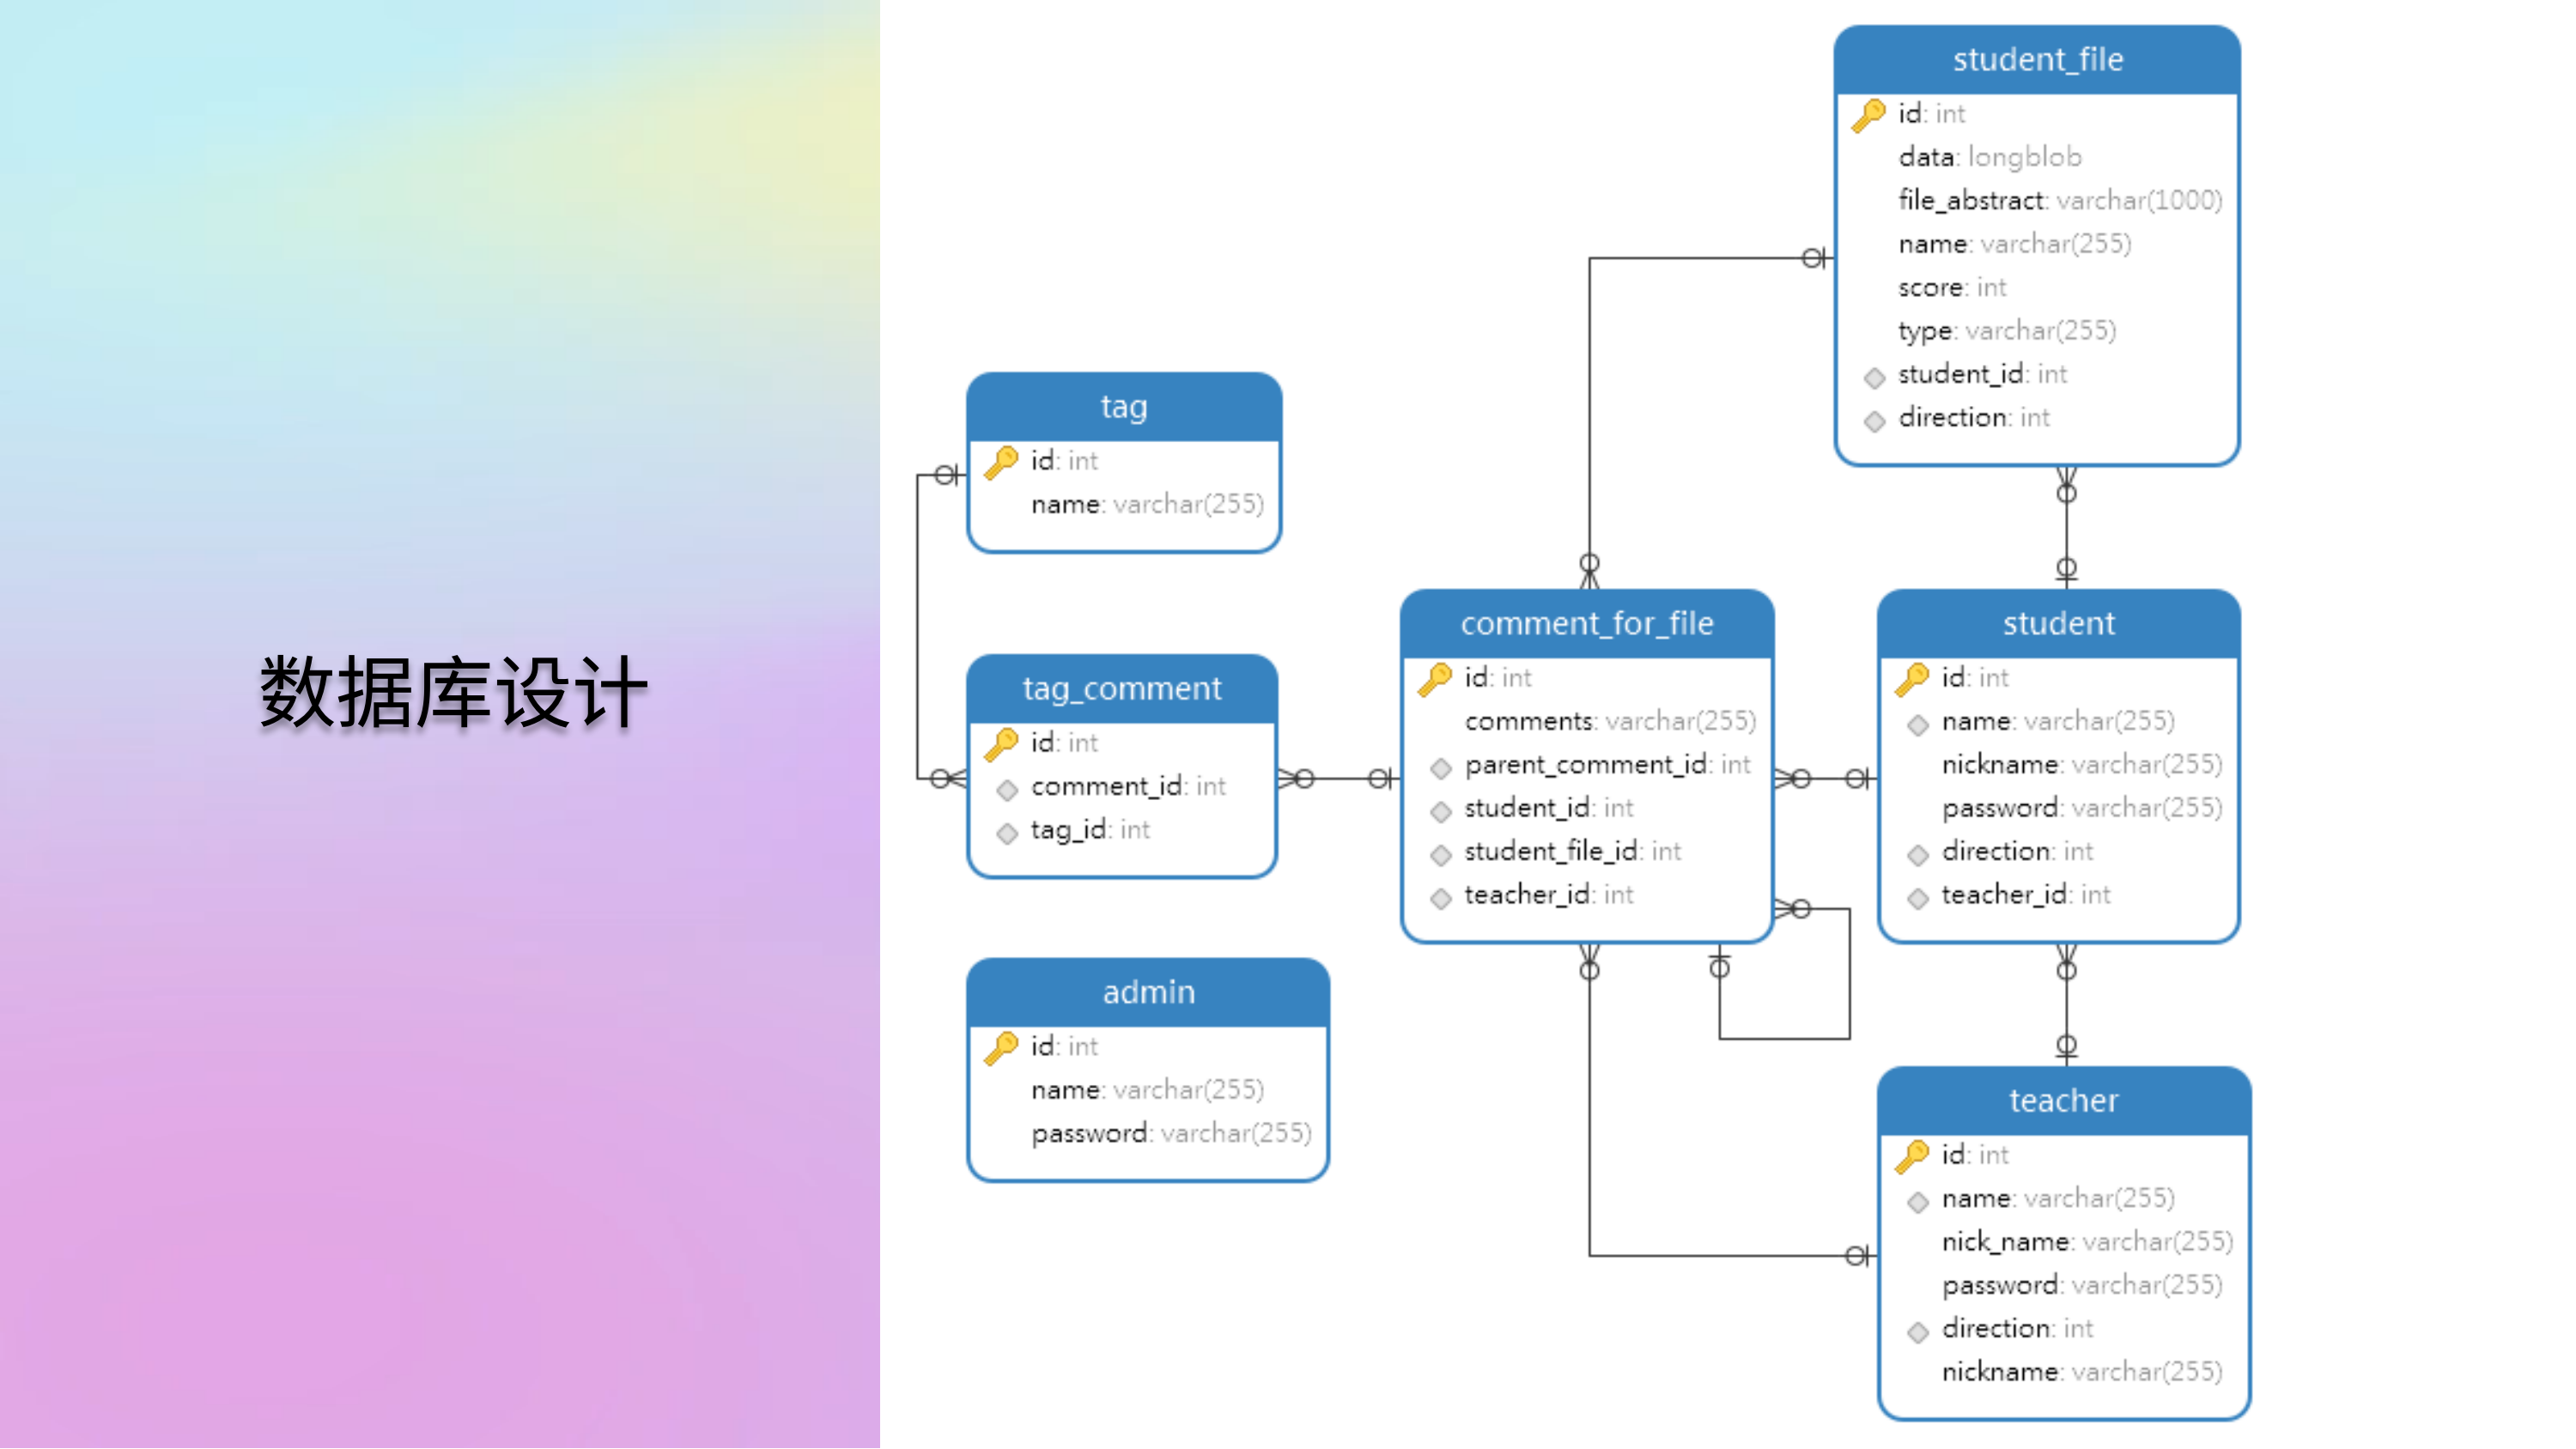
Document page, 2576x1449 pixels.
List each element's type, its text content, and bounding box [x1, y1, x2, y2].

text_box 数据库设计 [257, 587, 874, 738]
picture [0, 0, 2576, 1449]
